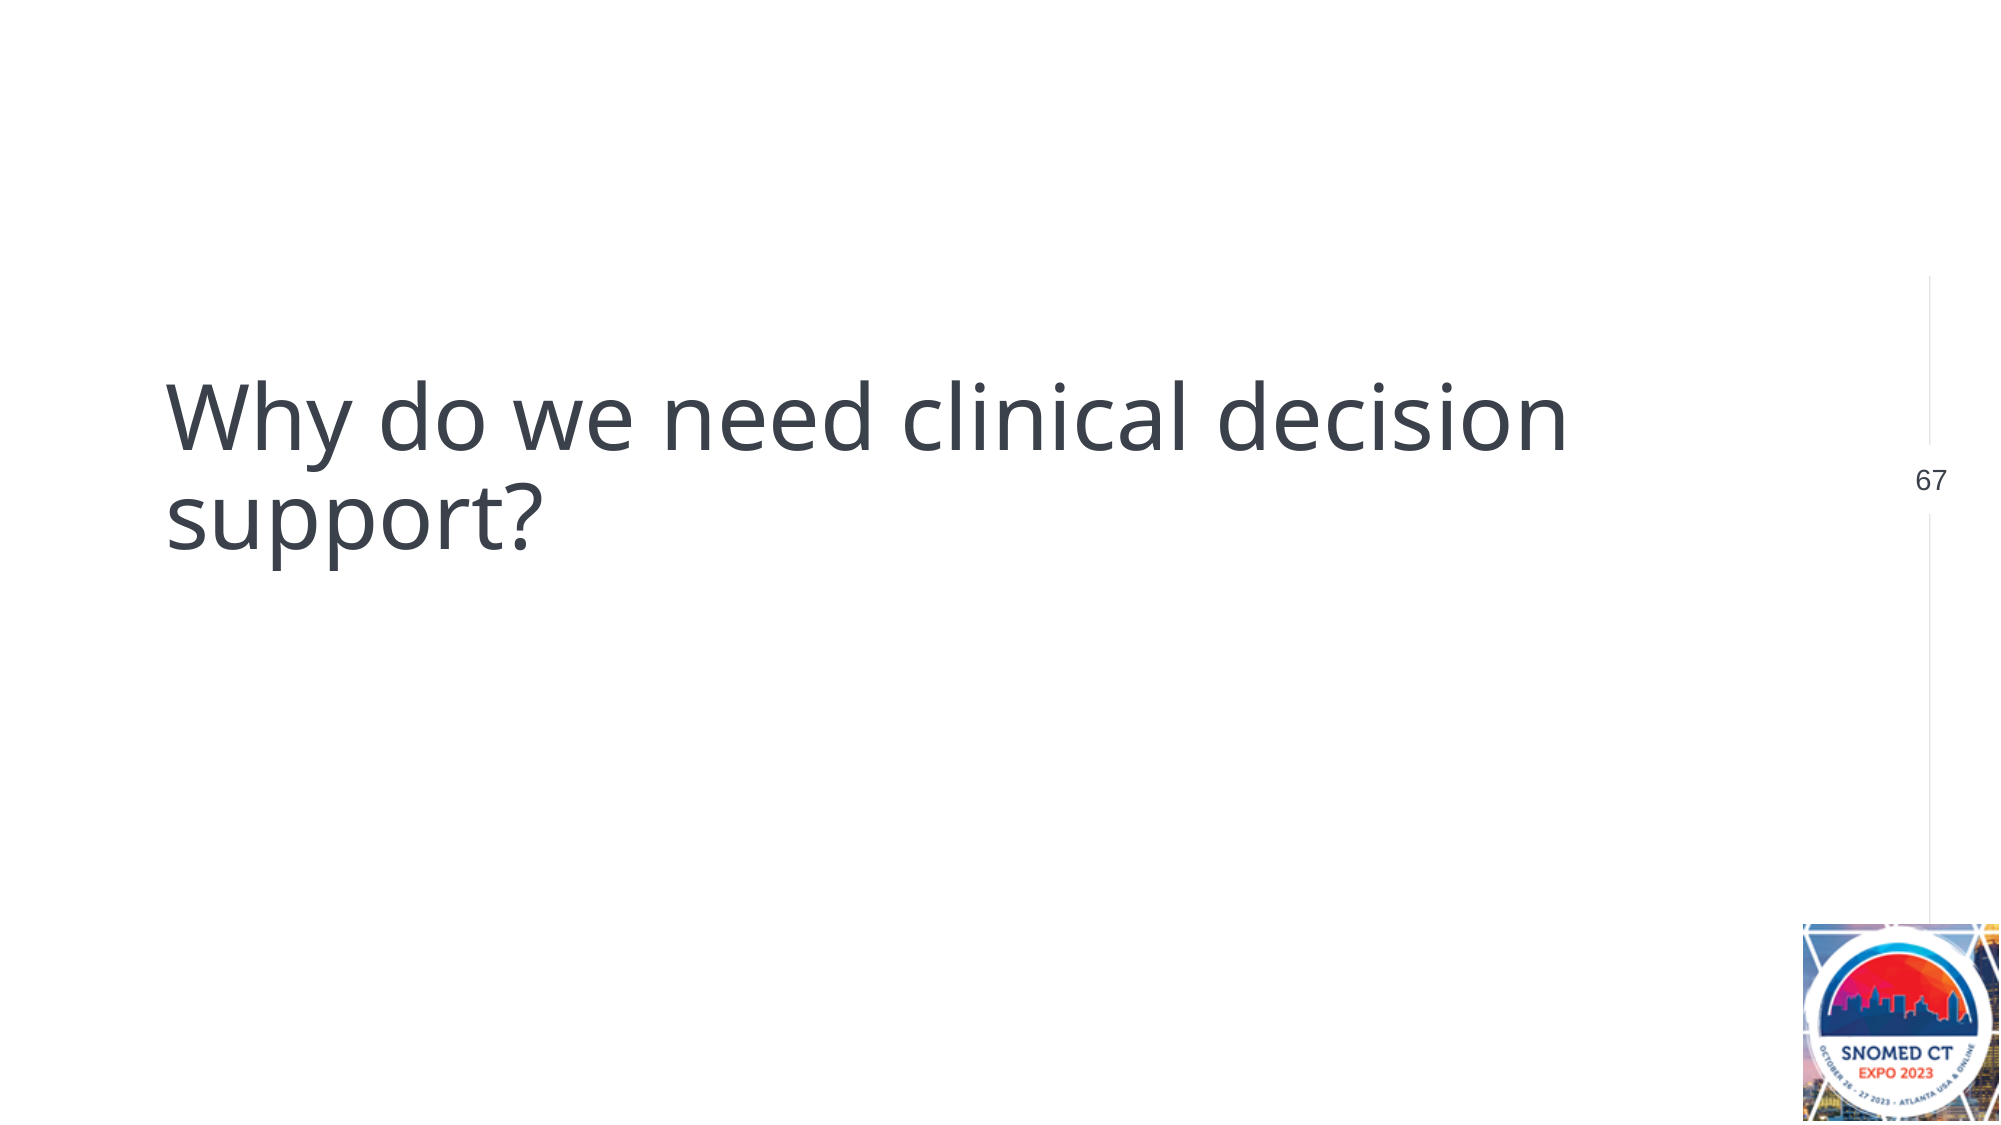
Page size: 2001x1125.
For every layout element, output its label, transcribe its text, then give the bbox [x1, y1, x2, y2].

title Why do we need clinical decision support? [150, 349, 1850, 591]
picture [1803, 924, 1999, 1121]
